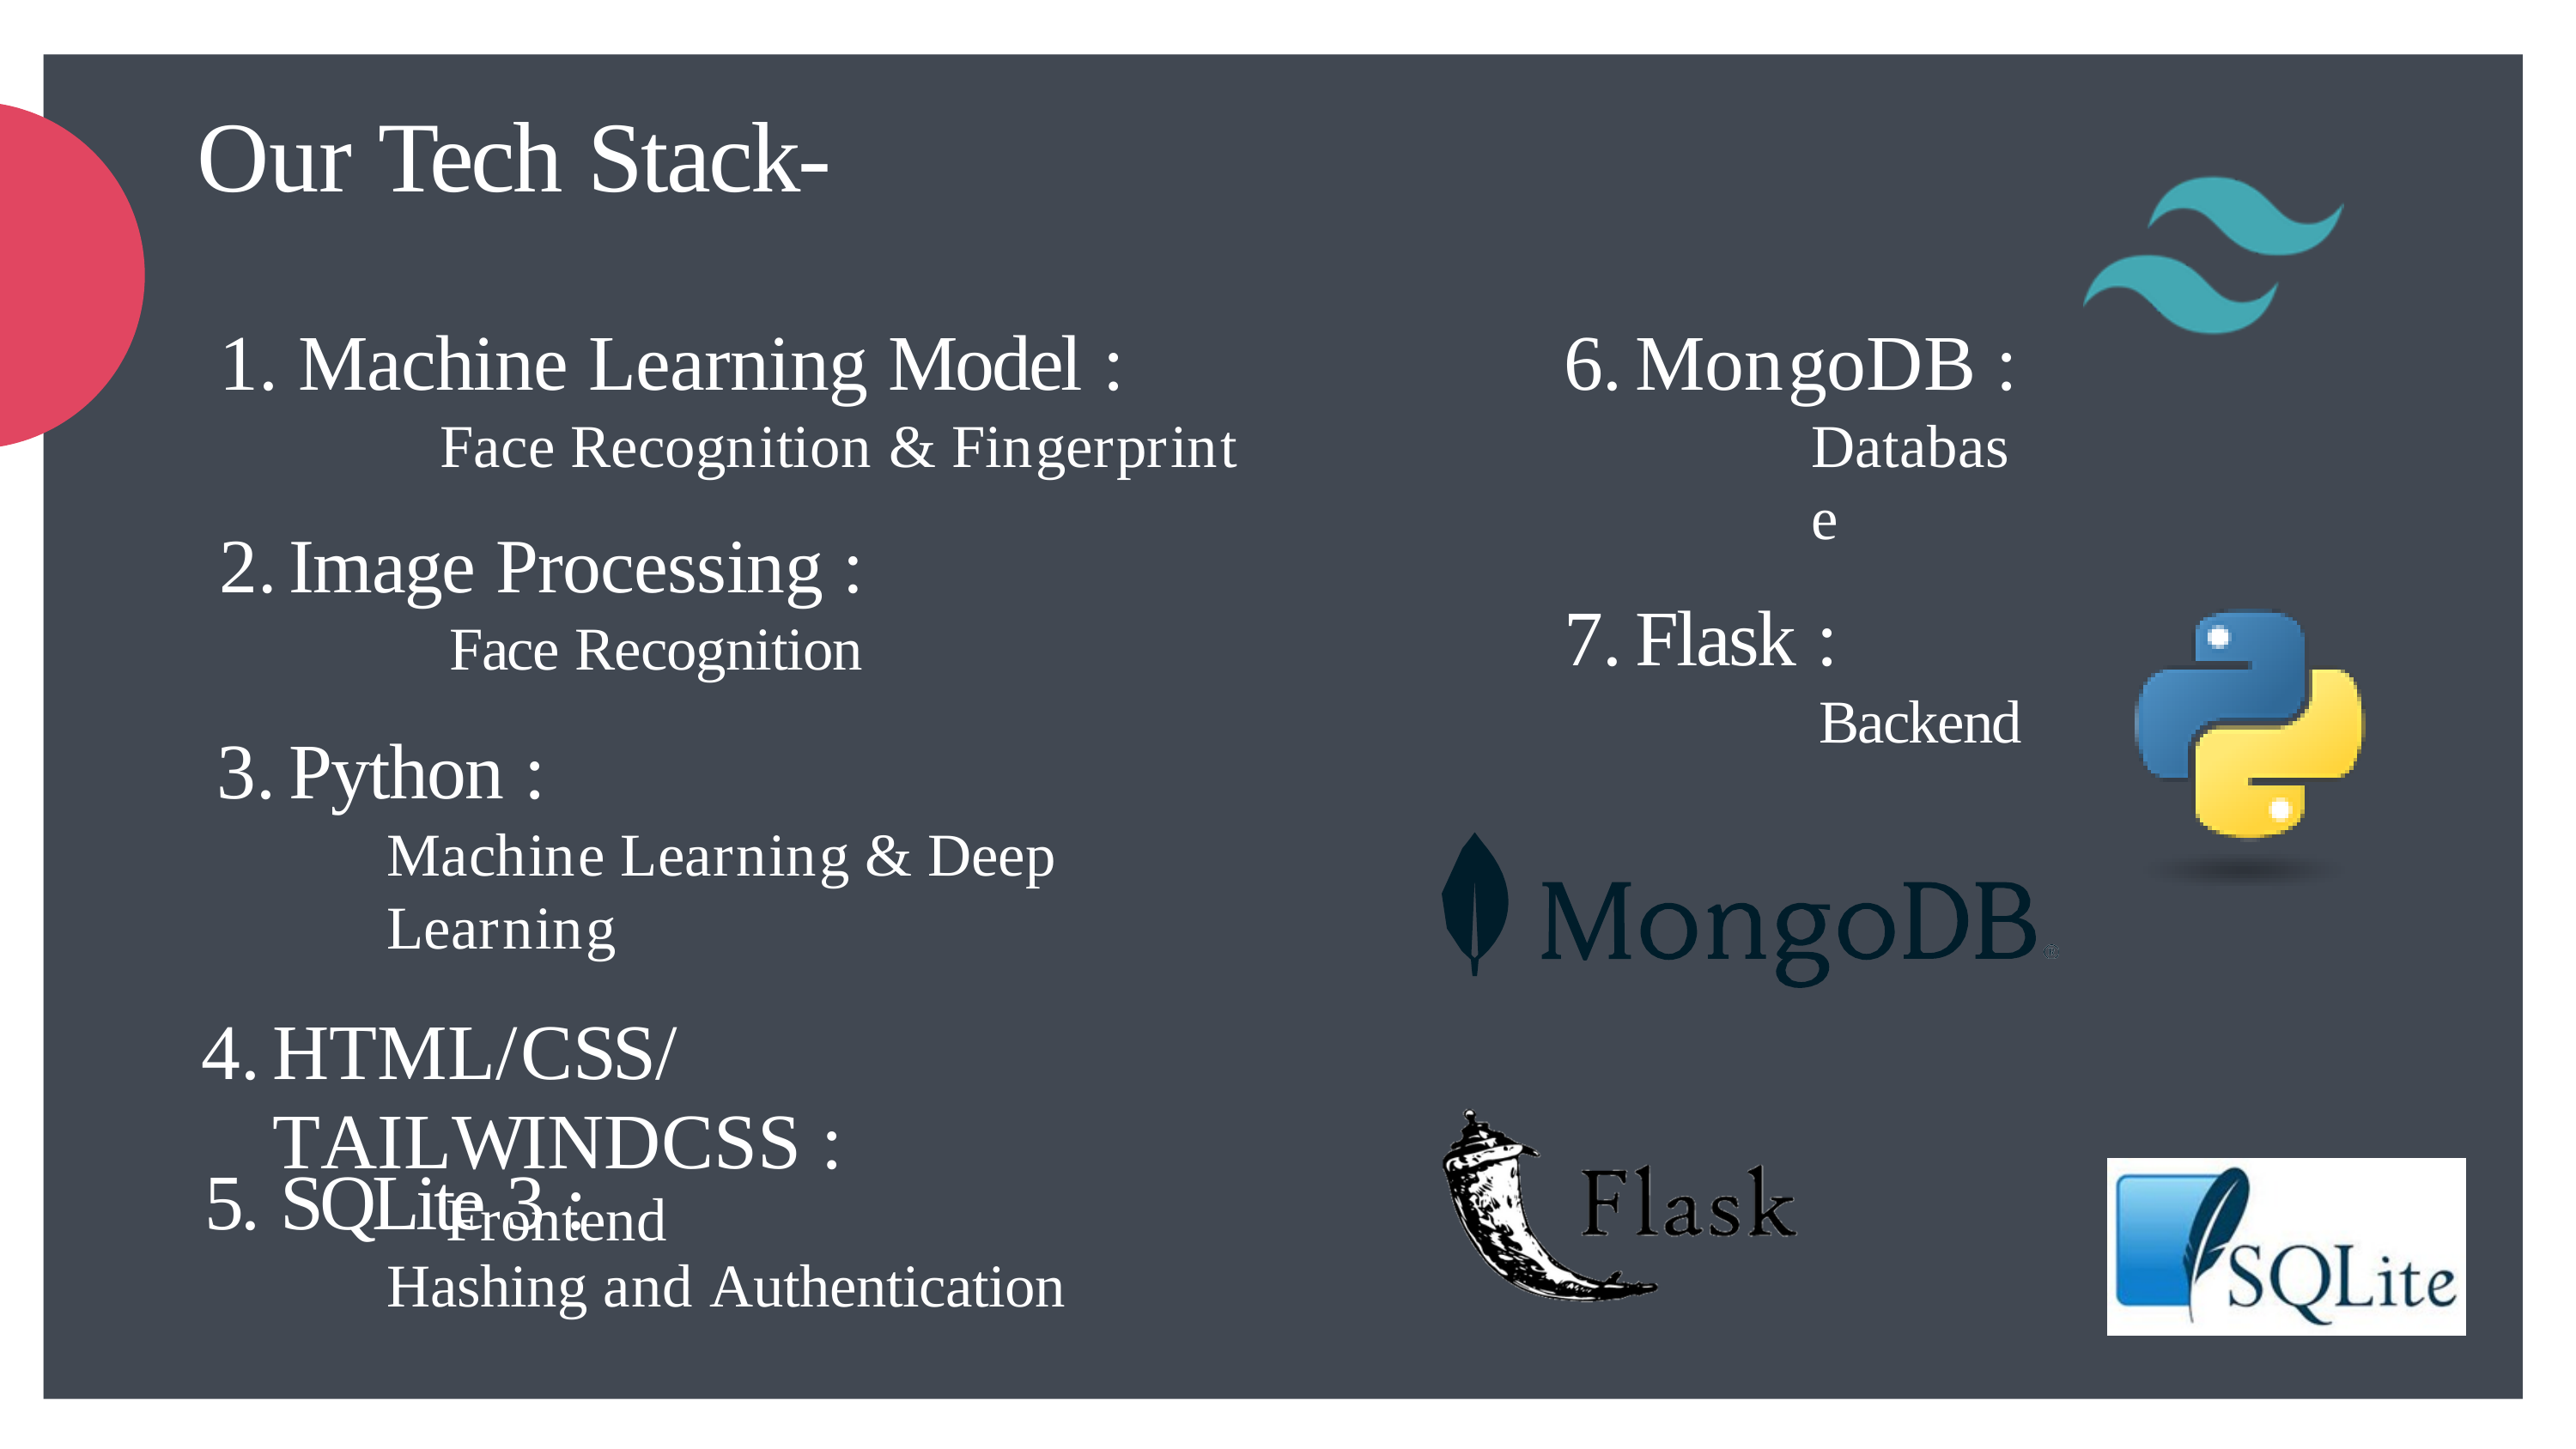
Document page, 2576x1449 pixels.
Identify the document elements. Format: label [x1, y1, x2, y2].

text_box [0, 54, 2524, 1423]
